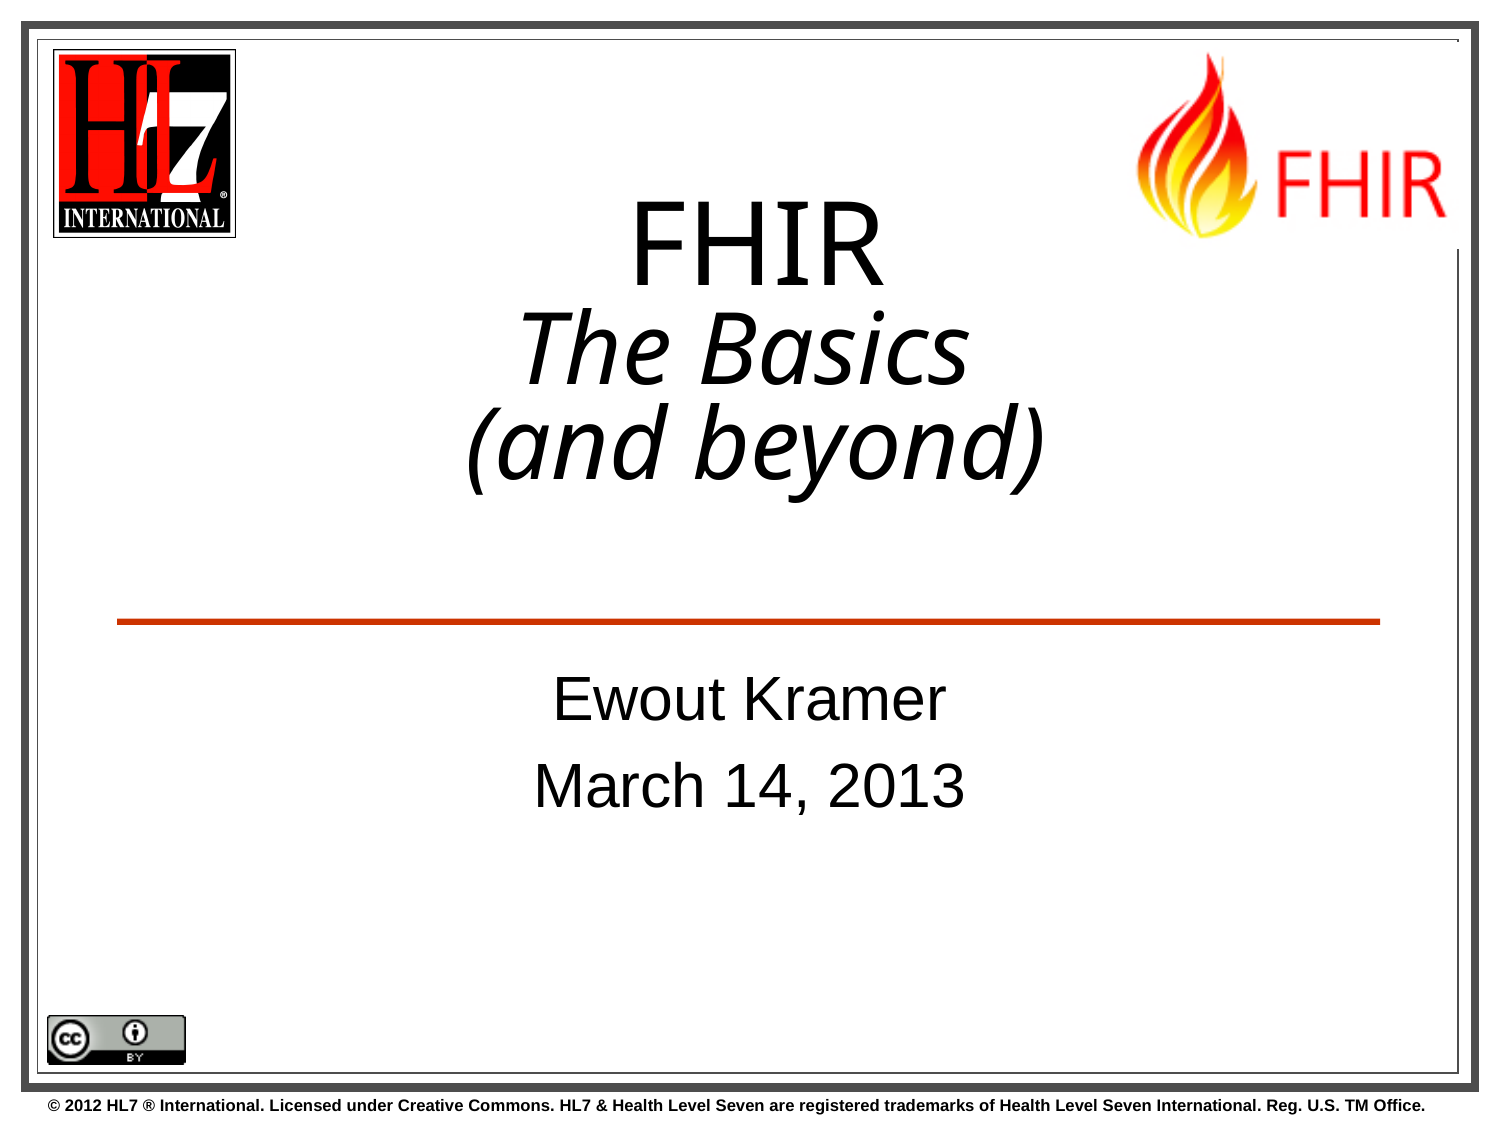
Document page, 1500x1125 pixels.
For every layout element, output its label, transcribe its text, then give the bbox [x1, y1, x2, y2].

subtitle Ewout Kramer March 14, 2013 [225, 650, 1275, 958]
picture [47, 1015, 186, 1065]
picture [53, 49, 236, 238]
picture [1125, 42, 1459, 249]
title FHIR The Basics (and beyond) [338, 137, 1175, 558]
